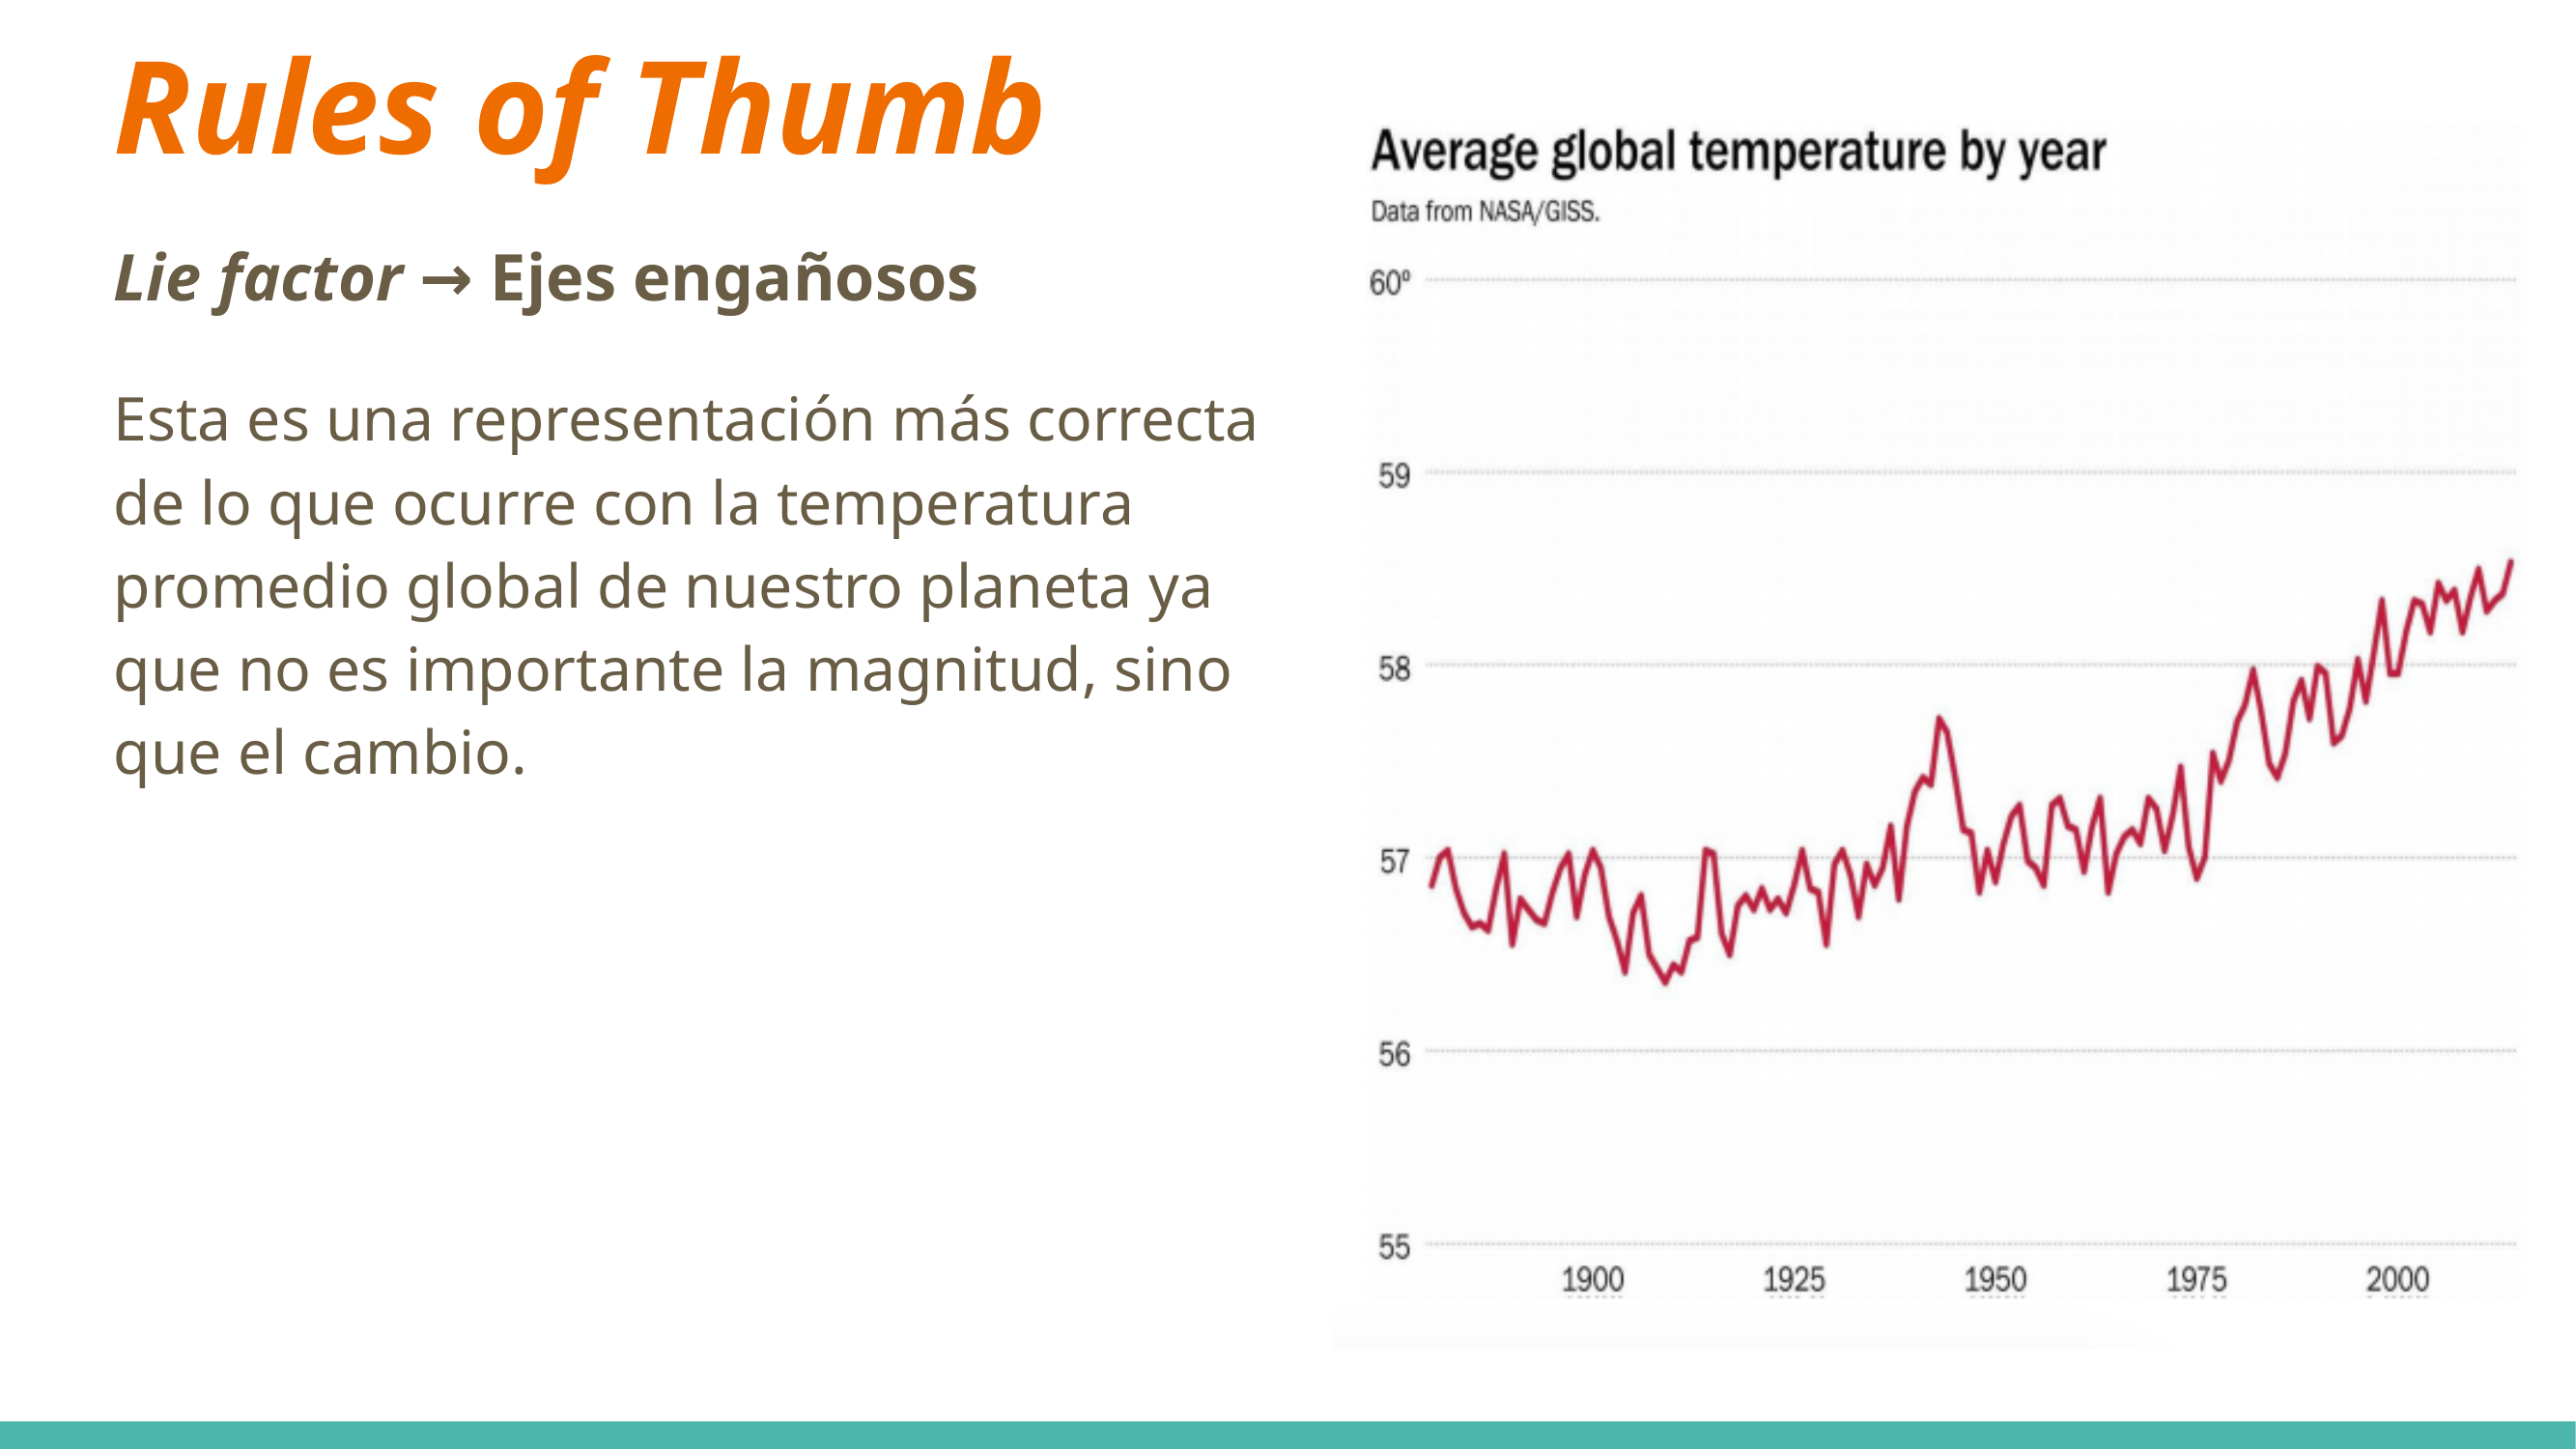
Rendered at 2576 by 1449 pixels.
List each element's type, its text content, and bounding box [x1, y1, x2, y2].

list Lie factor → Ejes engañosos Esta es una representación más correcta de lo que ocurre con la temperatura promedio global de nuestro planeta ya que no es importante la magnitud, sino que el cambio. [87, 200, 1311, 1288]
picture [1332, 79, 2556, 1350]
title Rules of Thumb [87, 0, 2488, 200]
